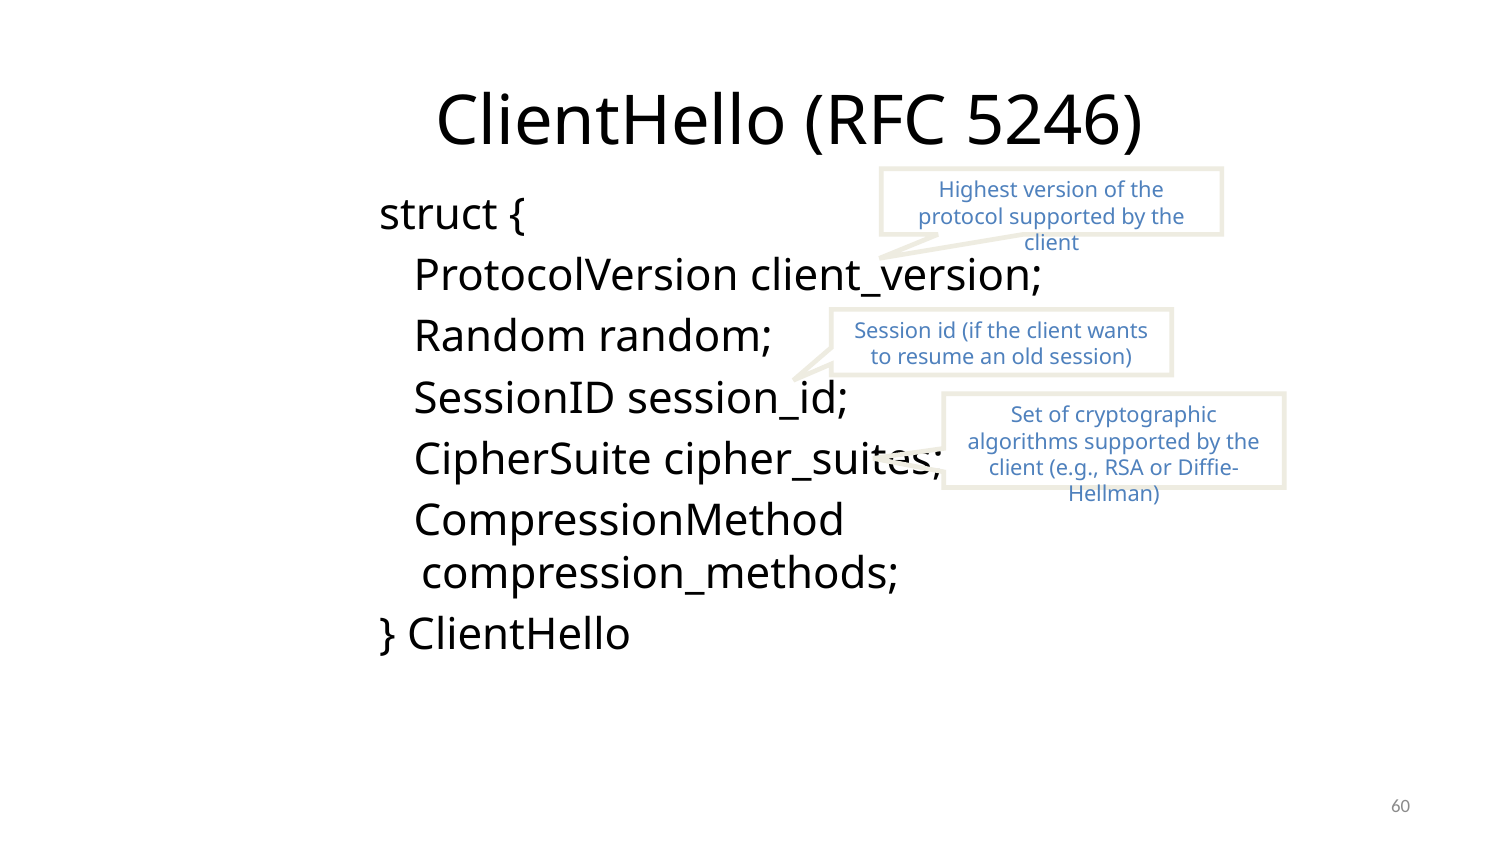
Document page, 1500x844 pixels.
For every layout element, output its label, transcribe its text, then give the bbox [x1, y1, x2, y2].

text_box Highest version of the protocol supported by the client [879, 168, 1222, 259]
slide_number 60 [1074, 782, 1425, 827]
title ClientHello (RFC 5246) [328, 46, 1251, 188]
list struct { ProtocolVersion client_version; Random random; SessionID session_id; CipherSuite cipher_suites; CompressionMethod compression_methods; } ClientHello [364, 178, 1258, 769]
text_box Session id (if the client wants to resume an old session) [793, 309, 1172, 381]
text_box Set of cryptographic algorithms supported by the client (e.g., RSA or Diffie-Hellman) [873, 393, 1285, 488]
